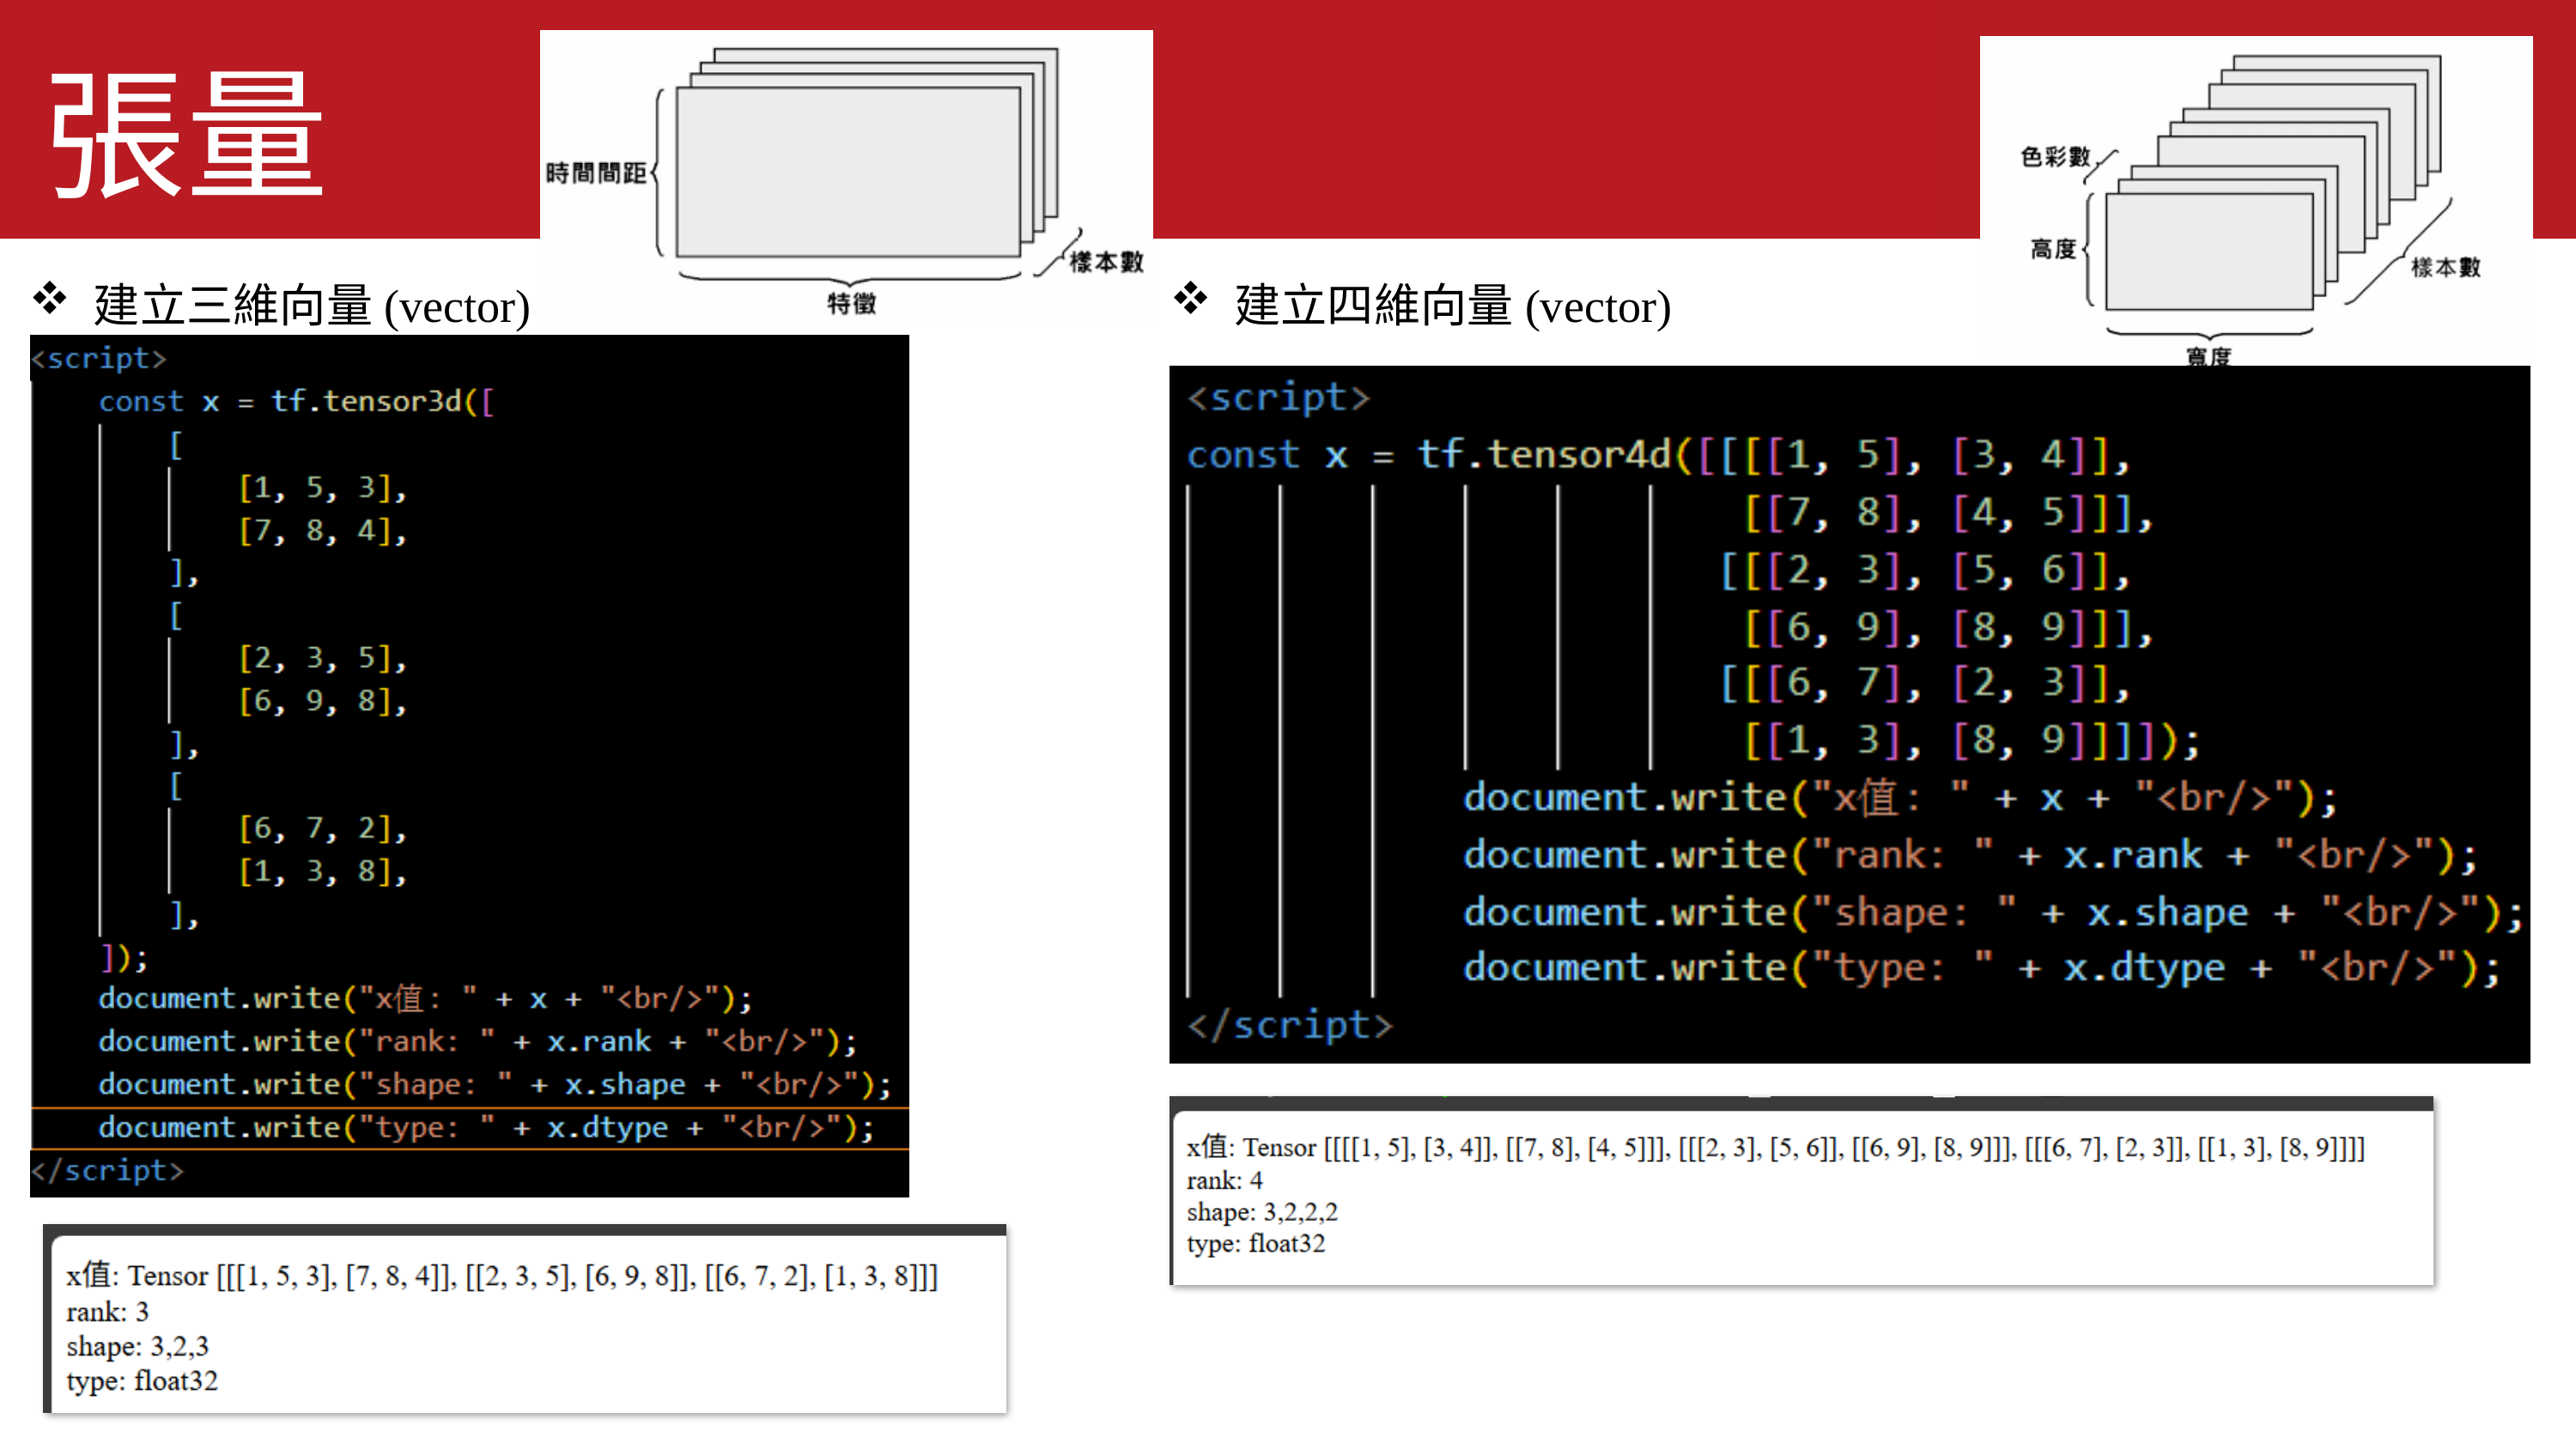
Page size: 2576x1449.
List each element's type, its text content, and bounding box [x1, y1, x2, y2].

text_box 建立四維向量(vector) [1170, 251, 1975, 331]
text_box 建立三維向量(vector) [28, 251, 1052, 332]
picture [1170, 35, 2534, 1064]
picture [540, 30, 1153, 324]
picture [29, 335, 909, 1197]
picture [1170, 1095, 2433, 1285]
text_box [0, 0, 2576, 239]
picture [42, 1223, 1006, 1413]
